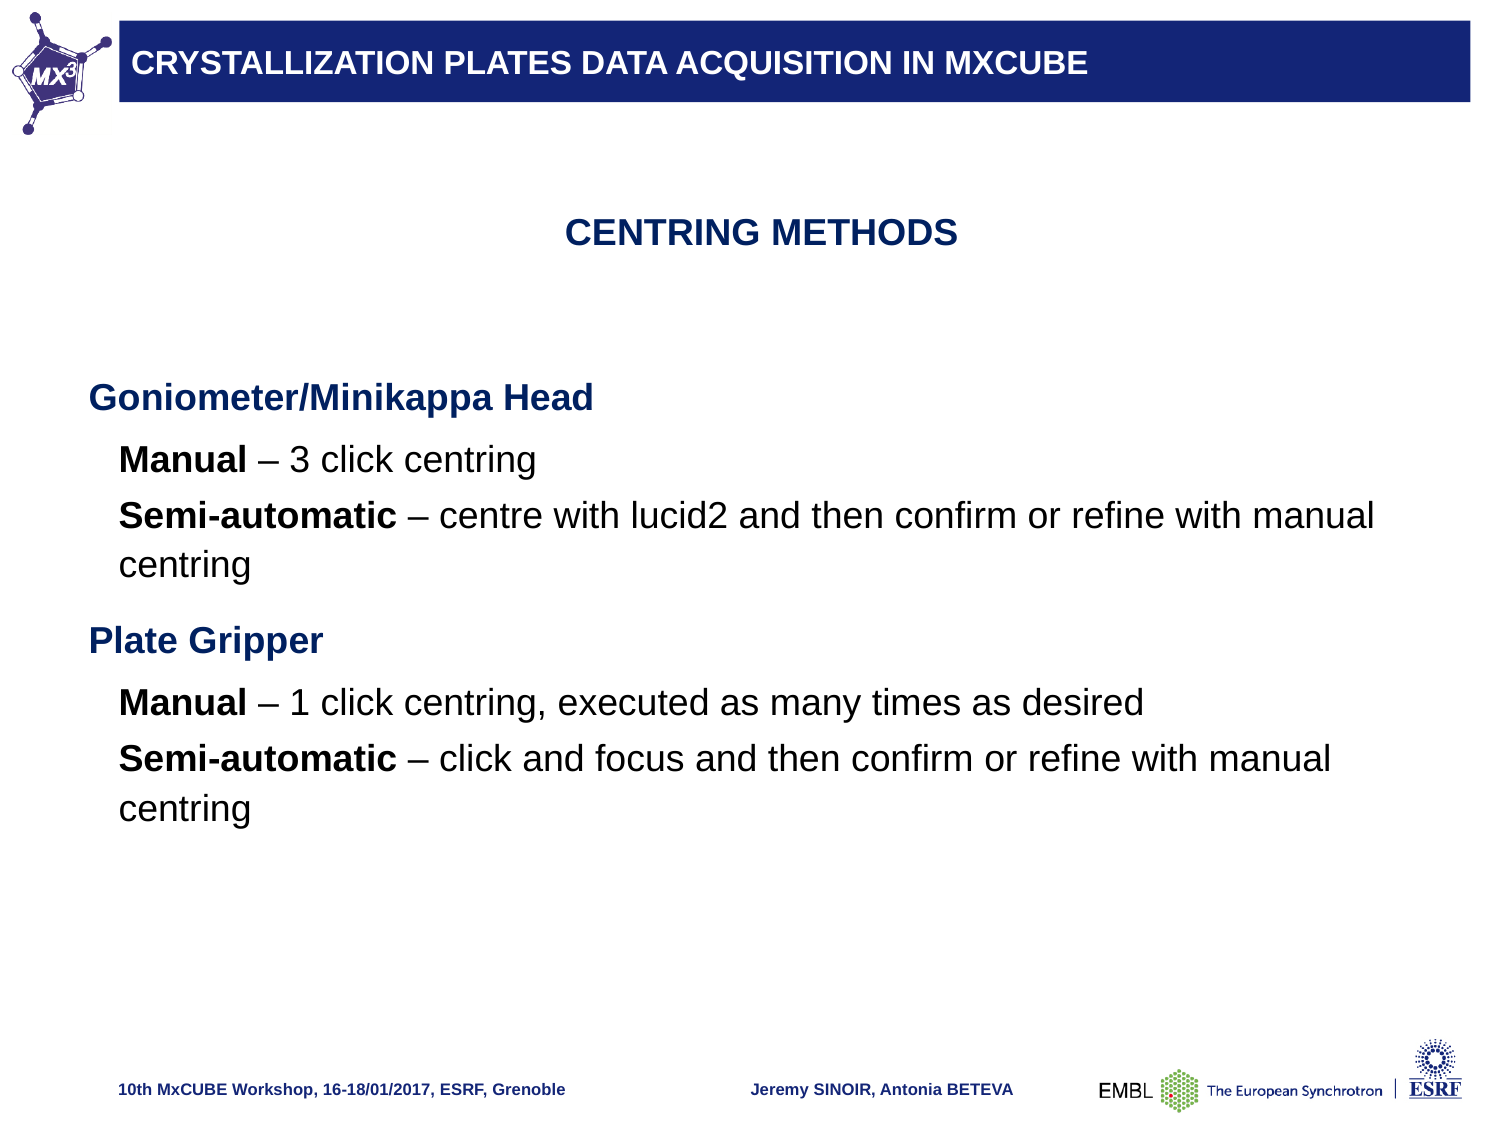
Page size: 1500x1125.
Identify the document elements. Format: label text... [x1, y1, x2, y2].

picture [1098, 1018, 1500, 1125]
picture [12, 12, 112, 135]
list CENTRING METHODS Goniometer/Minikappa Head Manual – 3 click centring Semi-automatic – centre with lucid2 and then confirm or refine with manual centring Plate Gripper Manual – 1 click centring, executed as many times as desired Semi-automatic – click and focus and then confirm or refine with manual centring [88, 125, 1436, 1012]
footer 10th MxCUBE Workshop, 16-18/01/2017, ESRF, Grenoble Jeremy SINOIR, Antonia BETEVA [118, 1063, 1122, 1099]
title Crystallization plates data acquisition in mxcube [119, 20, 1471, 103]
